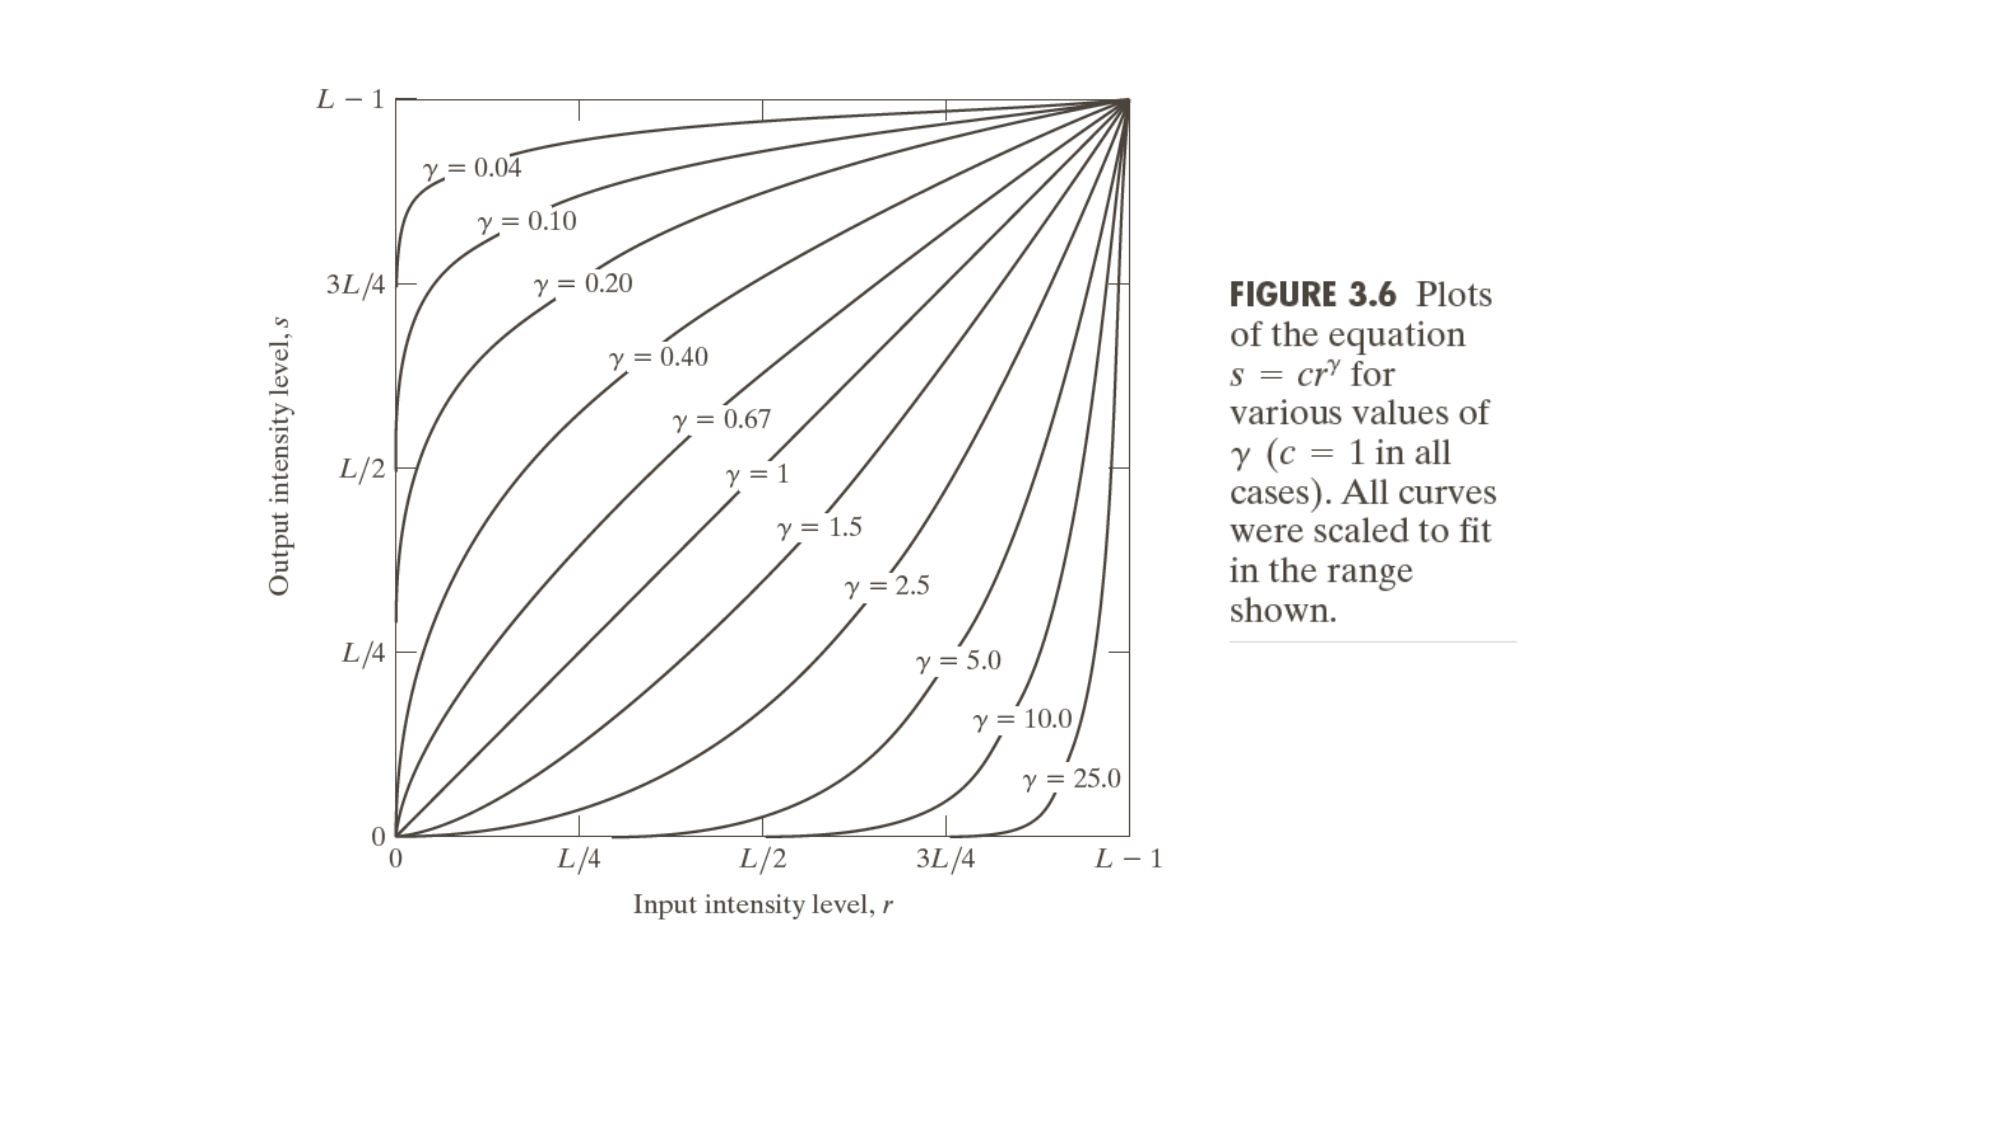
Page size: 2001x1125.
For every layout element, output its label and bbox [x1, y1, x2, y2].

picture [1224, 277, 1530, 661]
picture [250, 79, 1165, 925]
